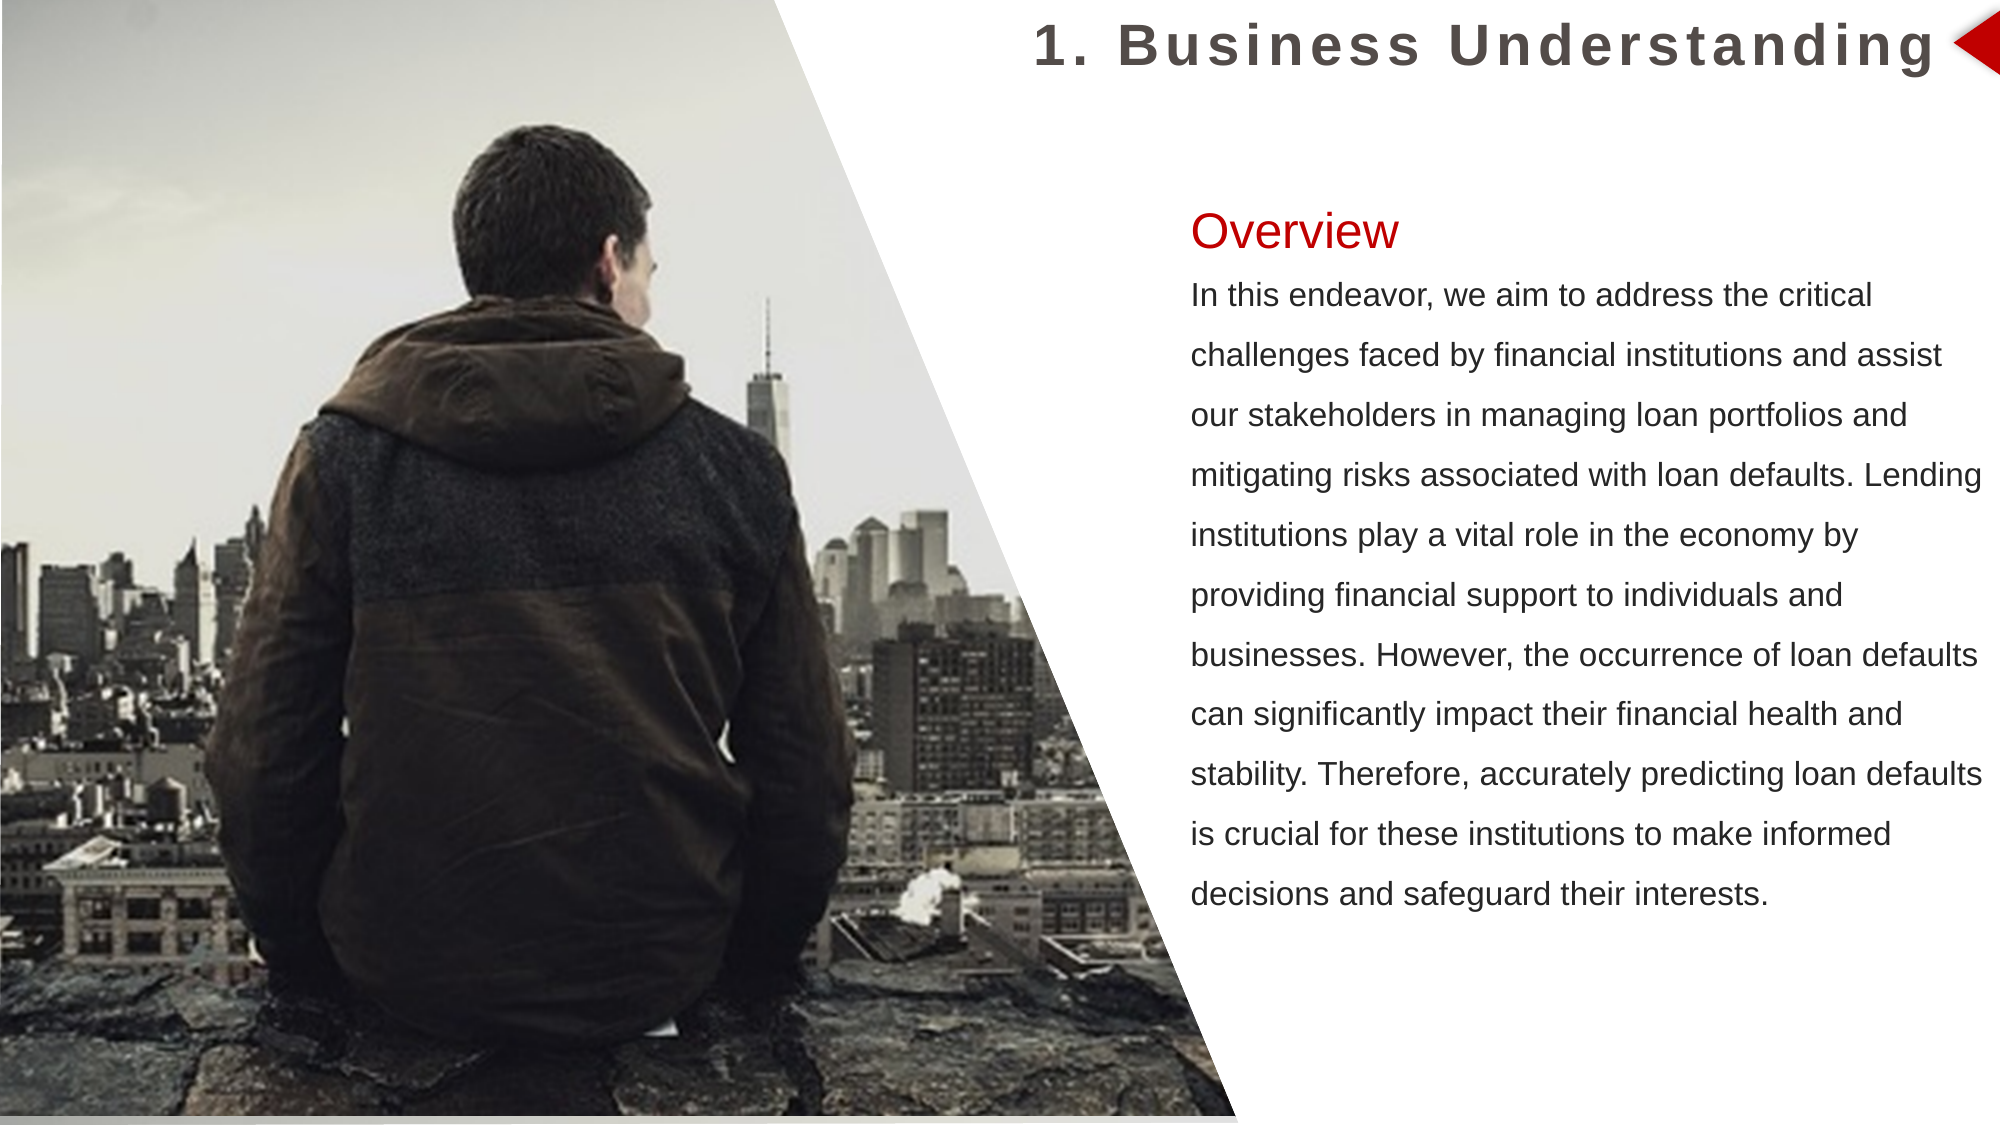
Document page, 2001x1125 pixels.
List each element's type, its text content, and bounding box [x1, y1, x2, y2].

text_box In this endeavor, we aim to address the critical challenges faced by financial institutions and assist our stakeholders in managing loan portfolios and mitigating risks associated with loan defaults. Lending institutions play a vital role in the economy by providing financial support to individuals and businesses. However, the occurrence of loan defaults can significantly impact their financial health and stability. Therefore, accurately predicting loan defaults is crucial for these institutions to make informed decisions and safeguard their interests. [1175, 246, 2000, 920]
text_box [1951, 9, 2000, 77]
text_box Overview [1175, 190, 1414, 246]
text_box 1. Business Understanding [1018, 0, 1951, 85]
text_box [0, 0, 1240, 1125]
